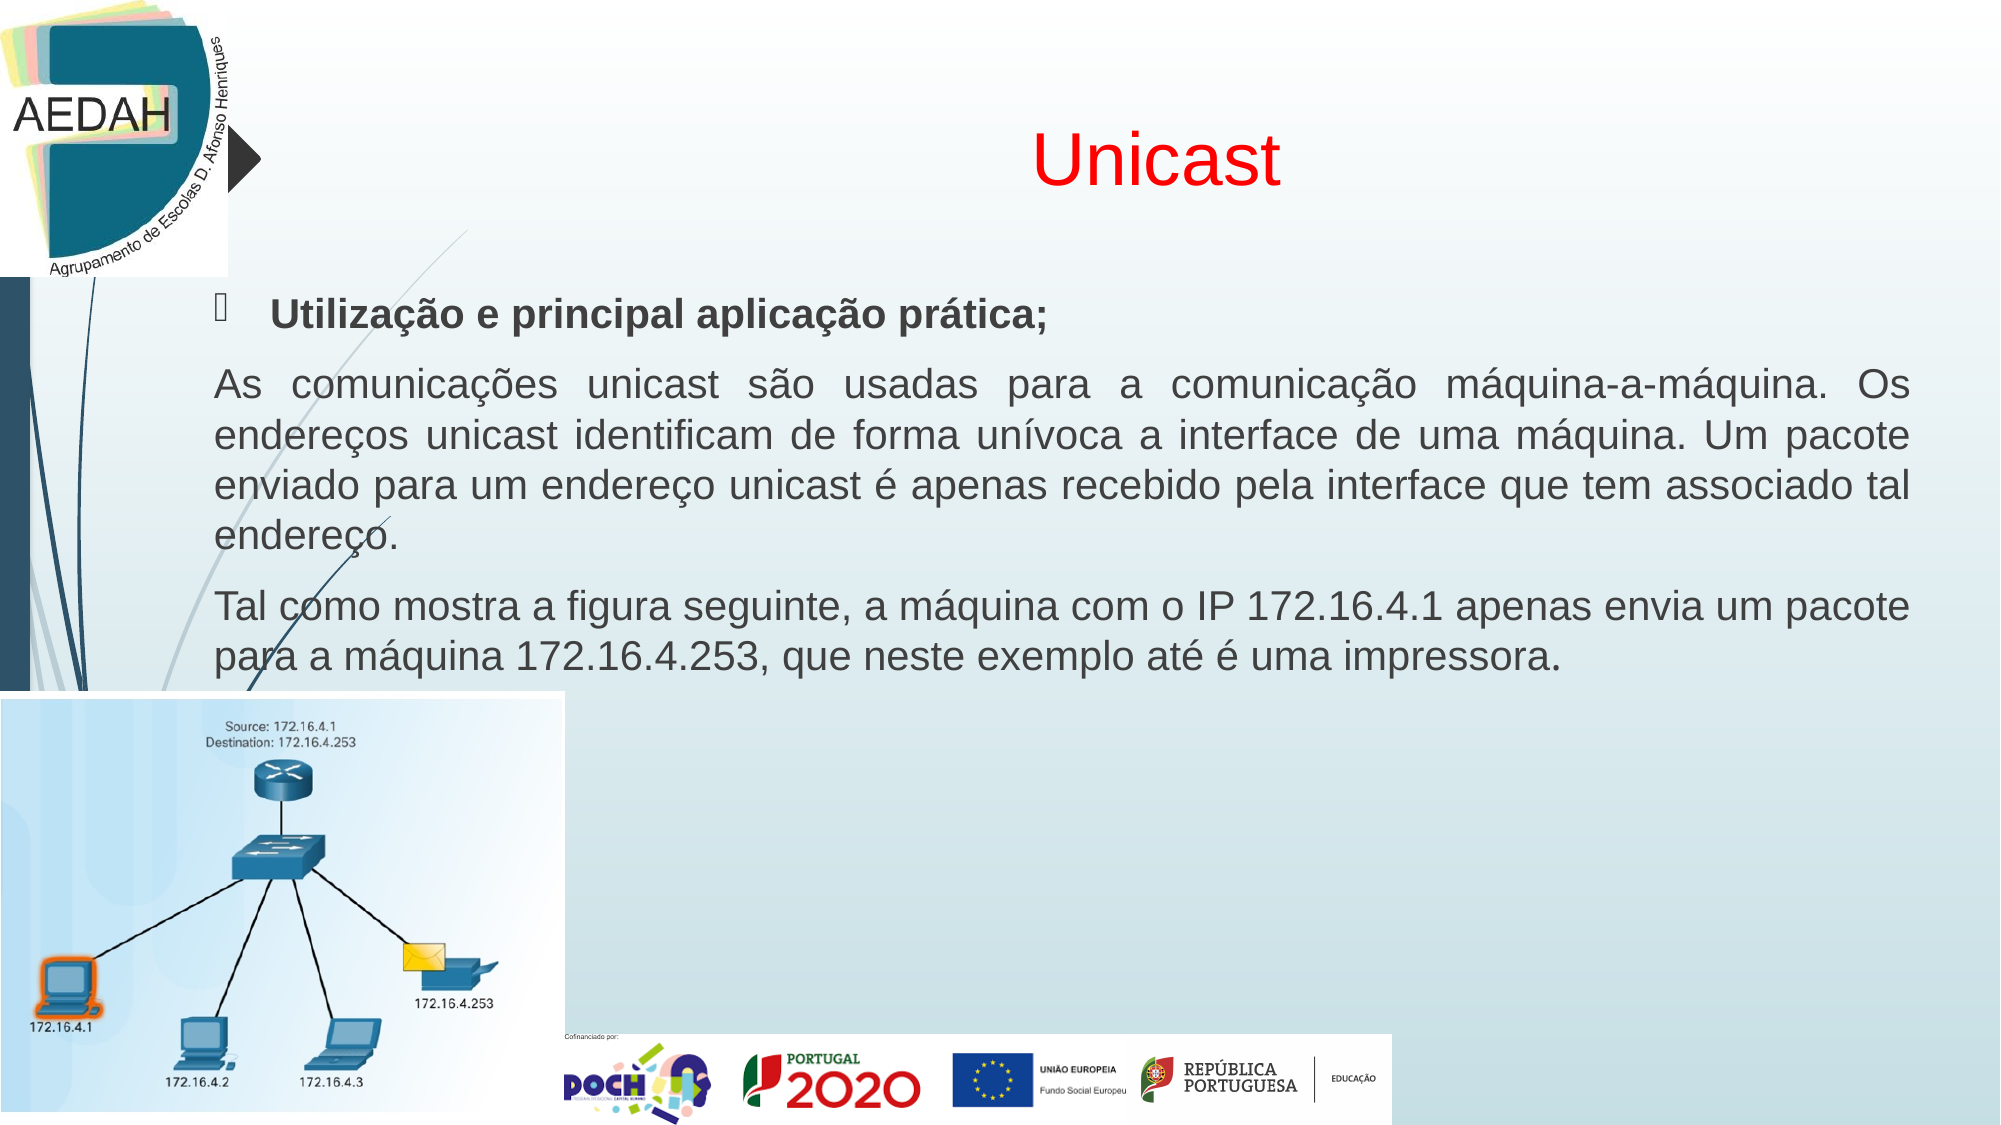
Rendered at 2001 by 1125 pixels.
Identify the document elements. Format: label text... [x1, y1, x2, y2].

title Unicast [425, 102, 1888, 278]
picture [0, 691, 1392, 1125]
picture [0, 0, 228, 277]
list Utilização e principal aplicação prática; As comunicações unicast são usadas para a comunicação máquina-a-máquina. Os endereços unicast identificam de forma unívoca a interface de uma máquina. Um pacote enviado para um endereço unicast é apenas recebido pela interface que tem associado tal endereço. Tal como mostra a figura seguinte, a máquina com o IP 172.16.4.1 apenas envia um pacote para a máquina 172.16.4.253, que neste exemplo até é uma impressora. [198, 278, 1927, 1012]
